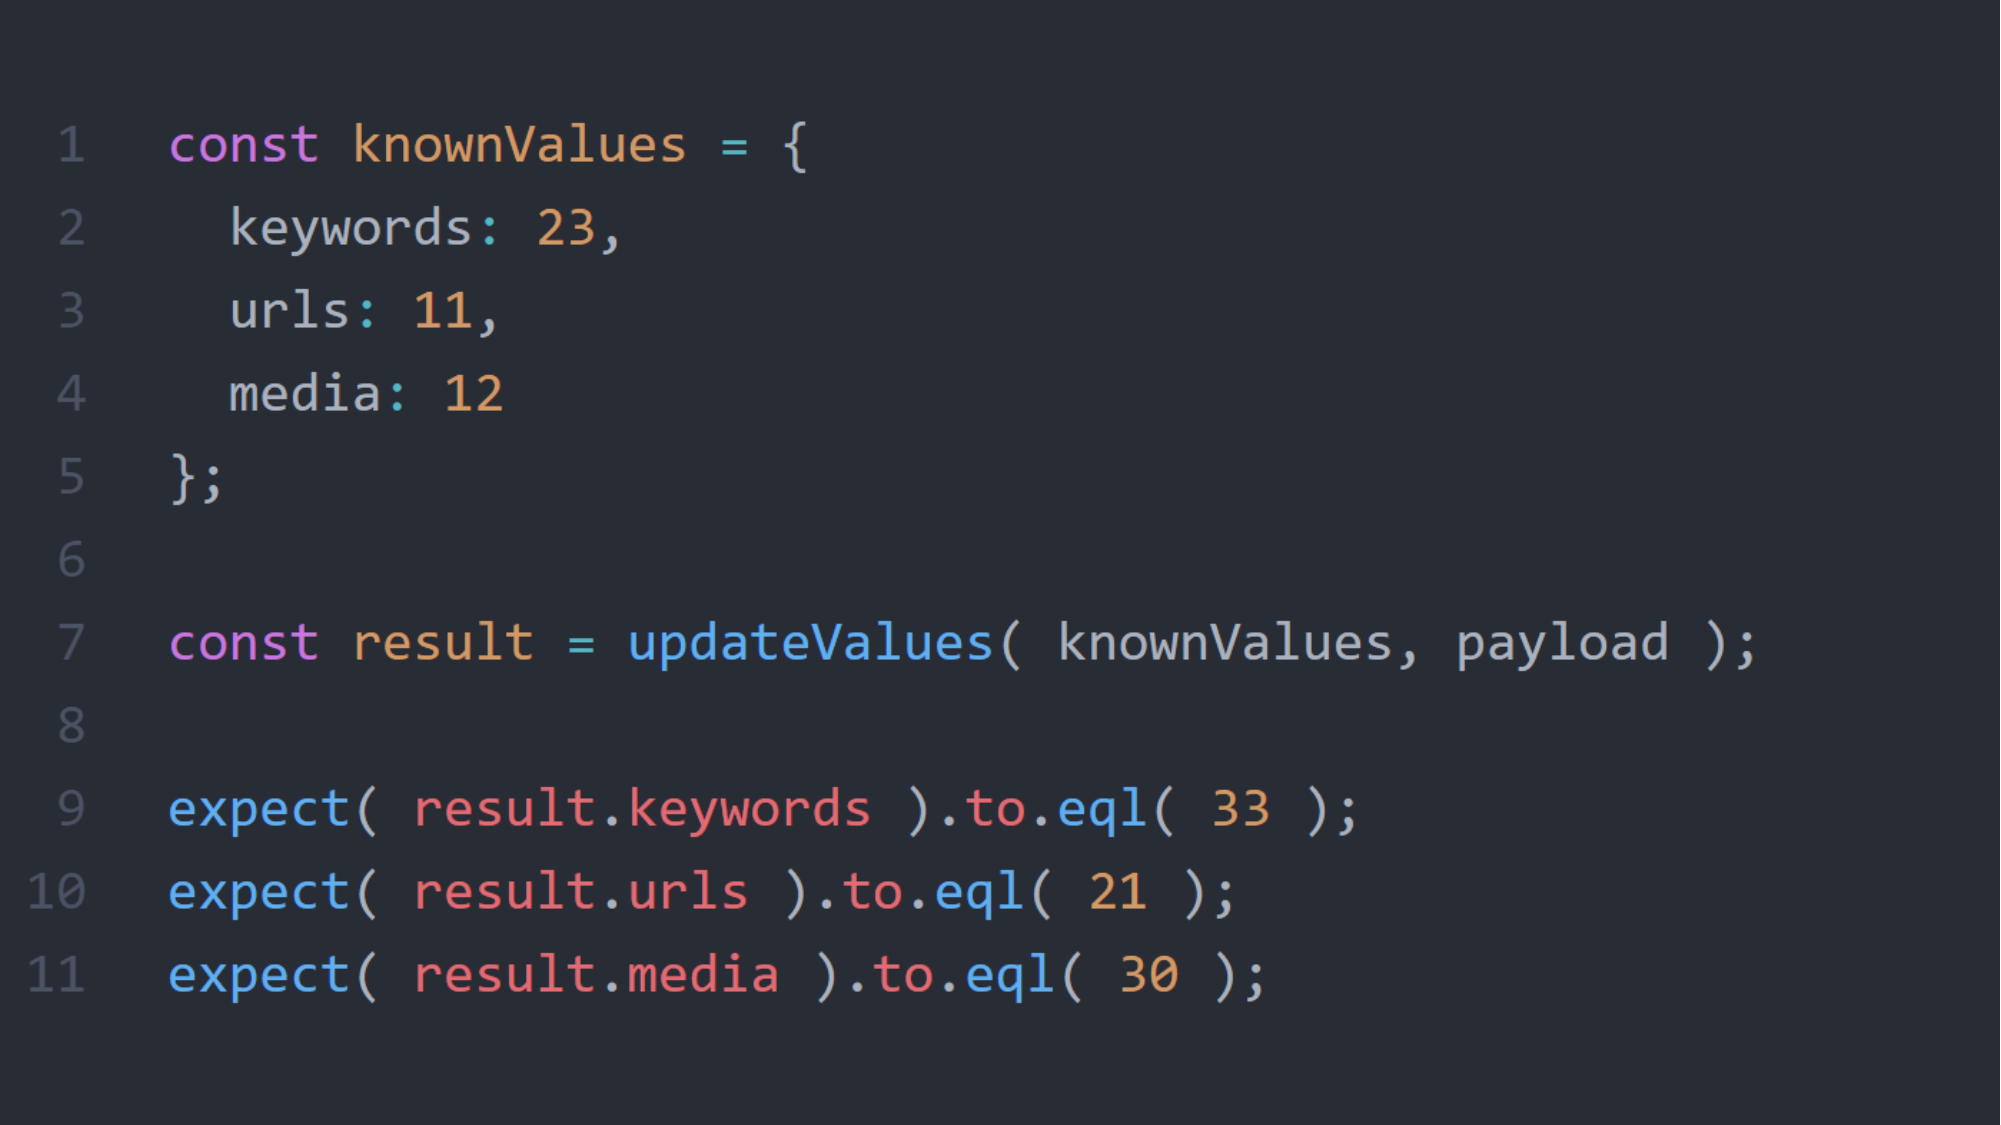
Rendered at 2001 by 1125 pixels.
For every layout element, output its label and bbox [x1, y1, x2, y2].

picture [0, 106, 2000, 1019]
